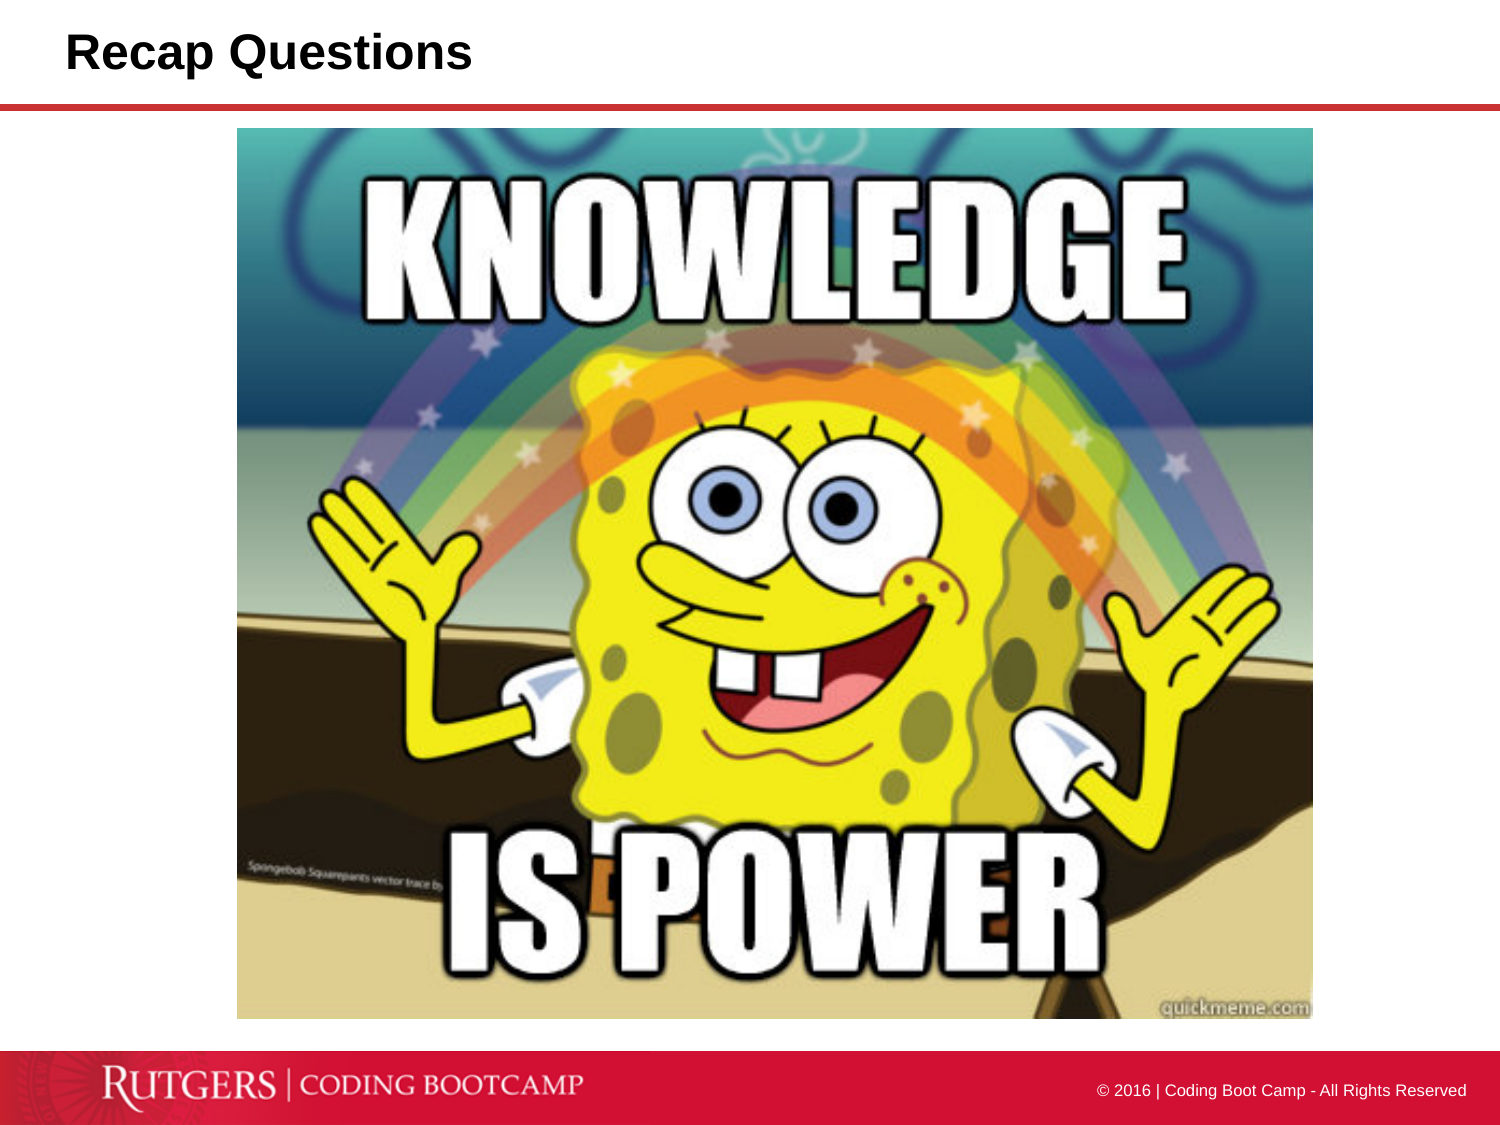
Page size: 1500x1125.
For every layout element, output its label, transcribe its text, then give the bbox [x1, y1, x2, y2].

picture [237, 128, 1313, 1019]
picture [0, 1051, 650, 1125]
title Recap Questions [50, 0, 948, 108]
